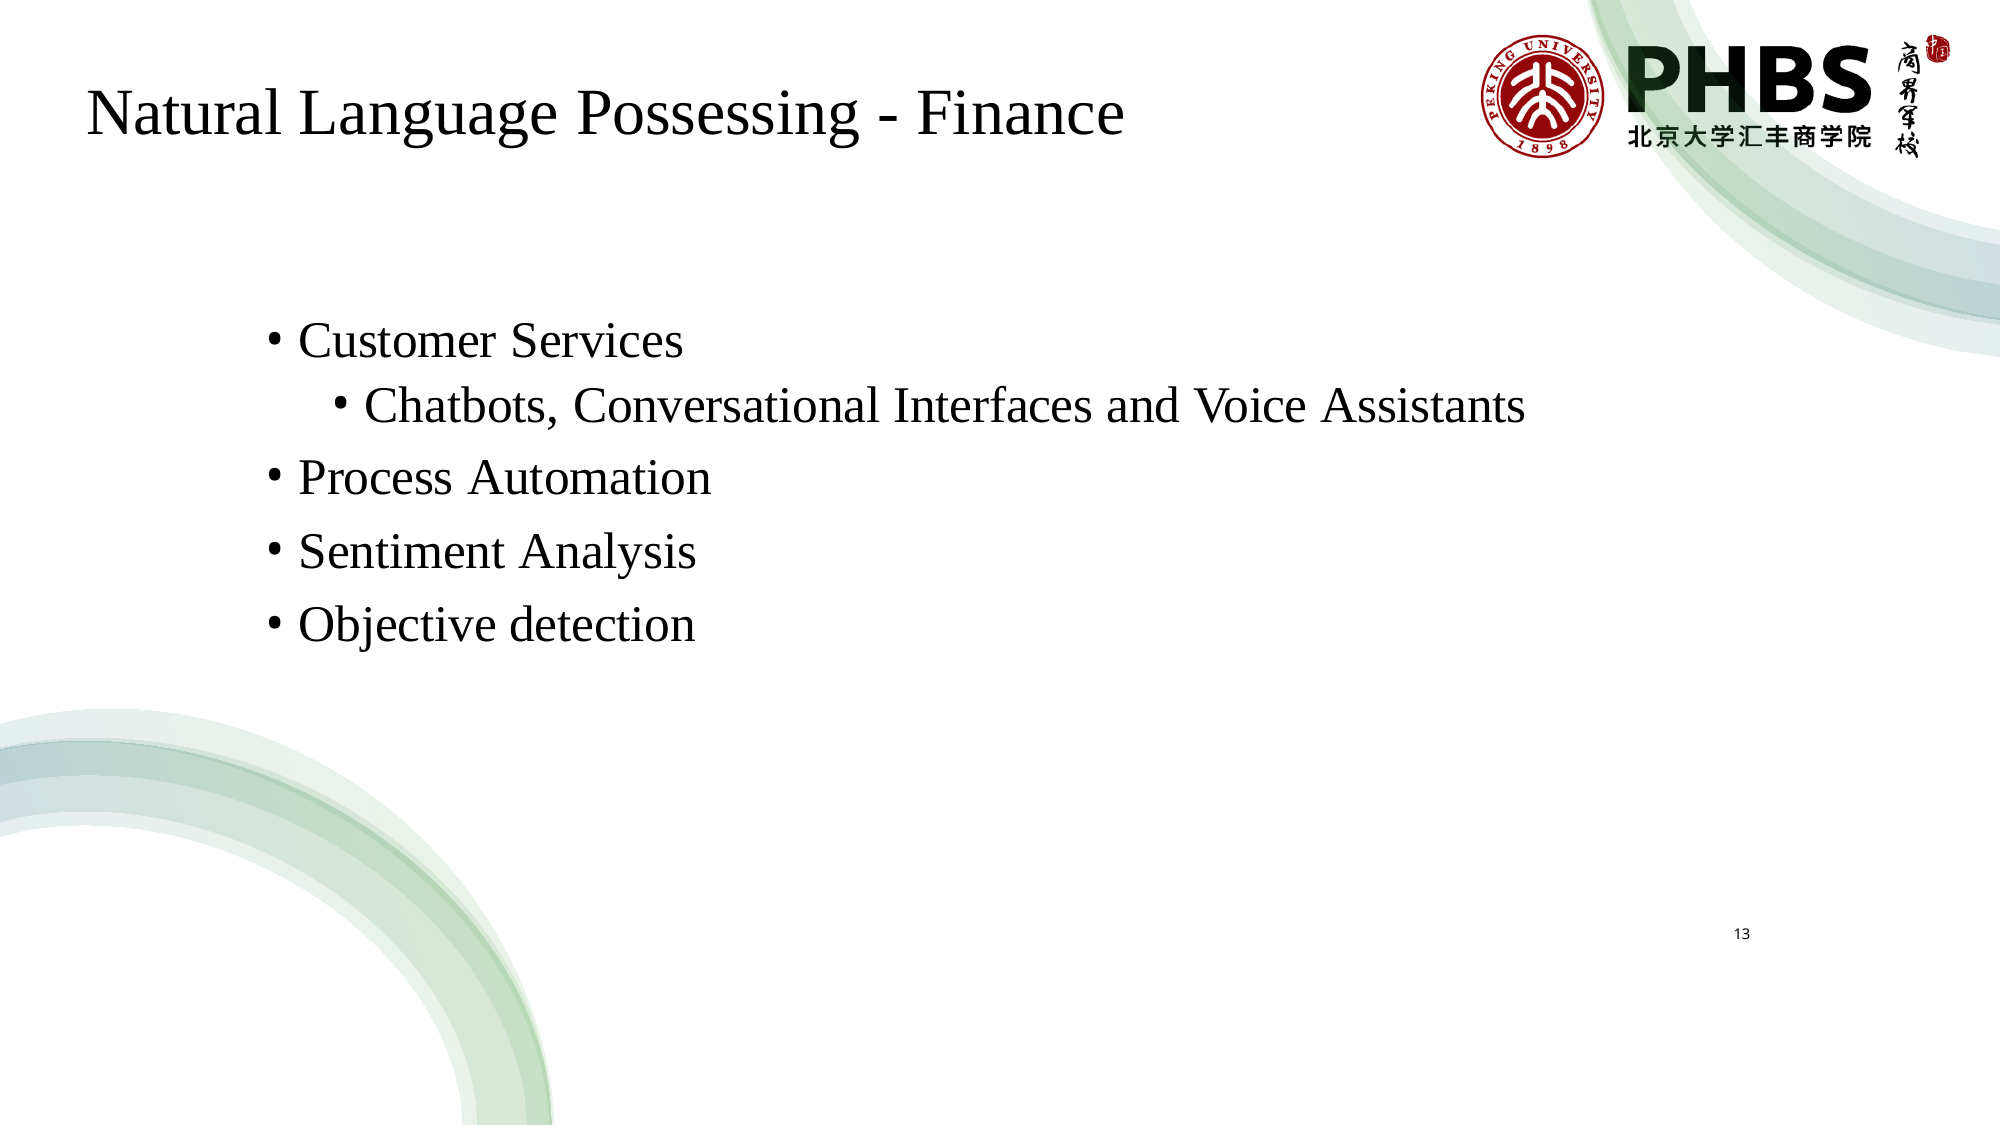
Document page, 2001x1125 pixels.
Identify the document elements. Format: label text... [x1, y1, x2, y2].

picture [1625, 0, 2000, 185]
title Natural Language Possessing - Finance [84, 66, 1486, 256]
picture [1458, 0, 1709, 185]
text_box Customer Services Chatbots, Conversational Interfaces and Voice Assistants Process Automation Sentiment Analysis Objective detection [263, 304, 1711, 726]
text_box 13 [1731, 923, 1752, 943]
